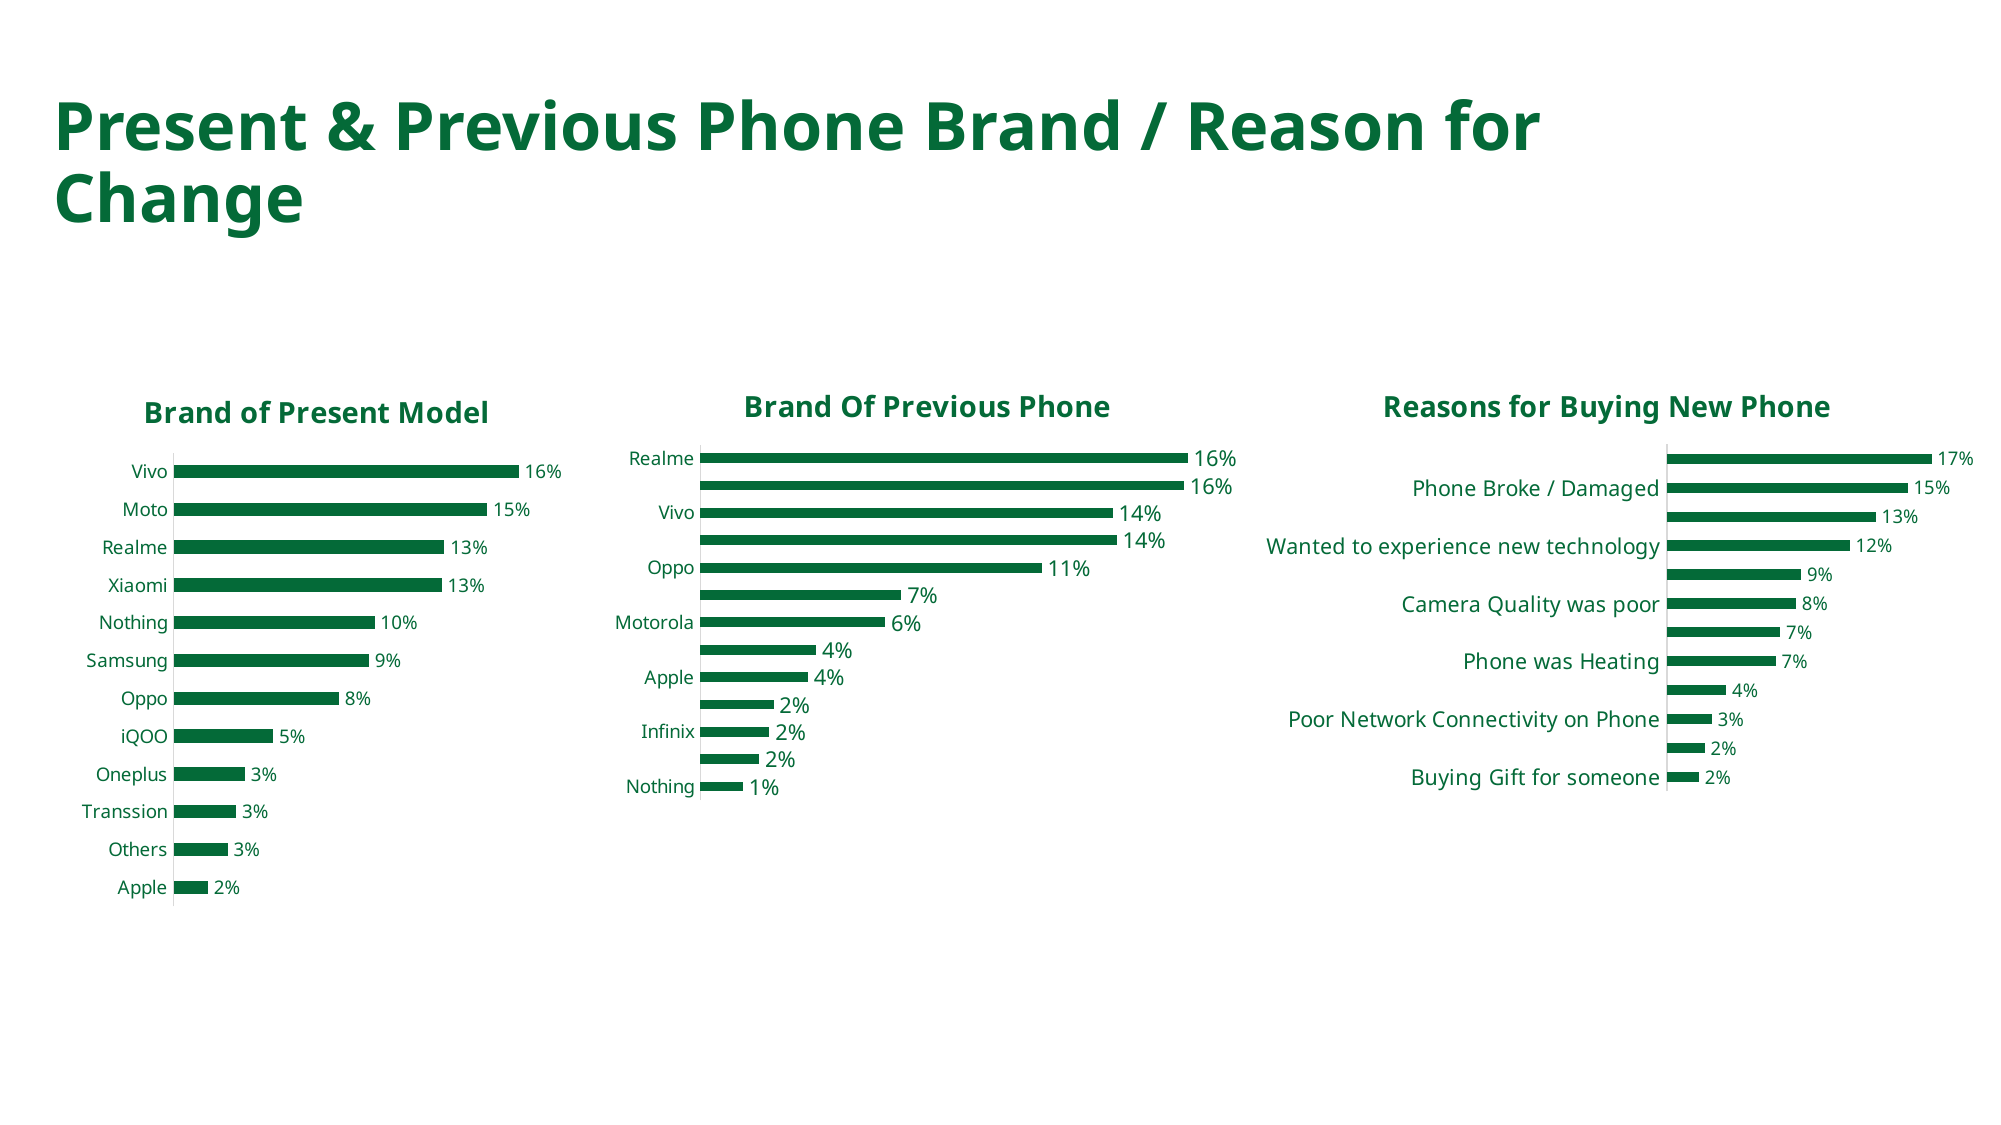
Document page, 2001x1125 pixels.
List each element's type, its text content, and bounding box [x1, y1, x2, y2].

chart [601, 360, 1975, 810]
title Present & Previous Phone Brand / Reason for Change [38, 56, 1764, 274]
chart [71, 363, 563, 918]
